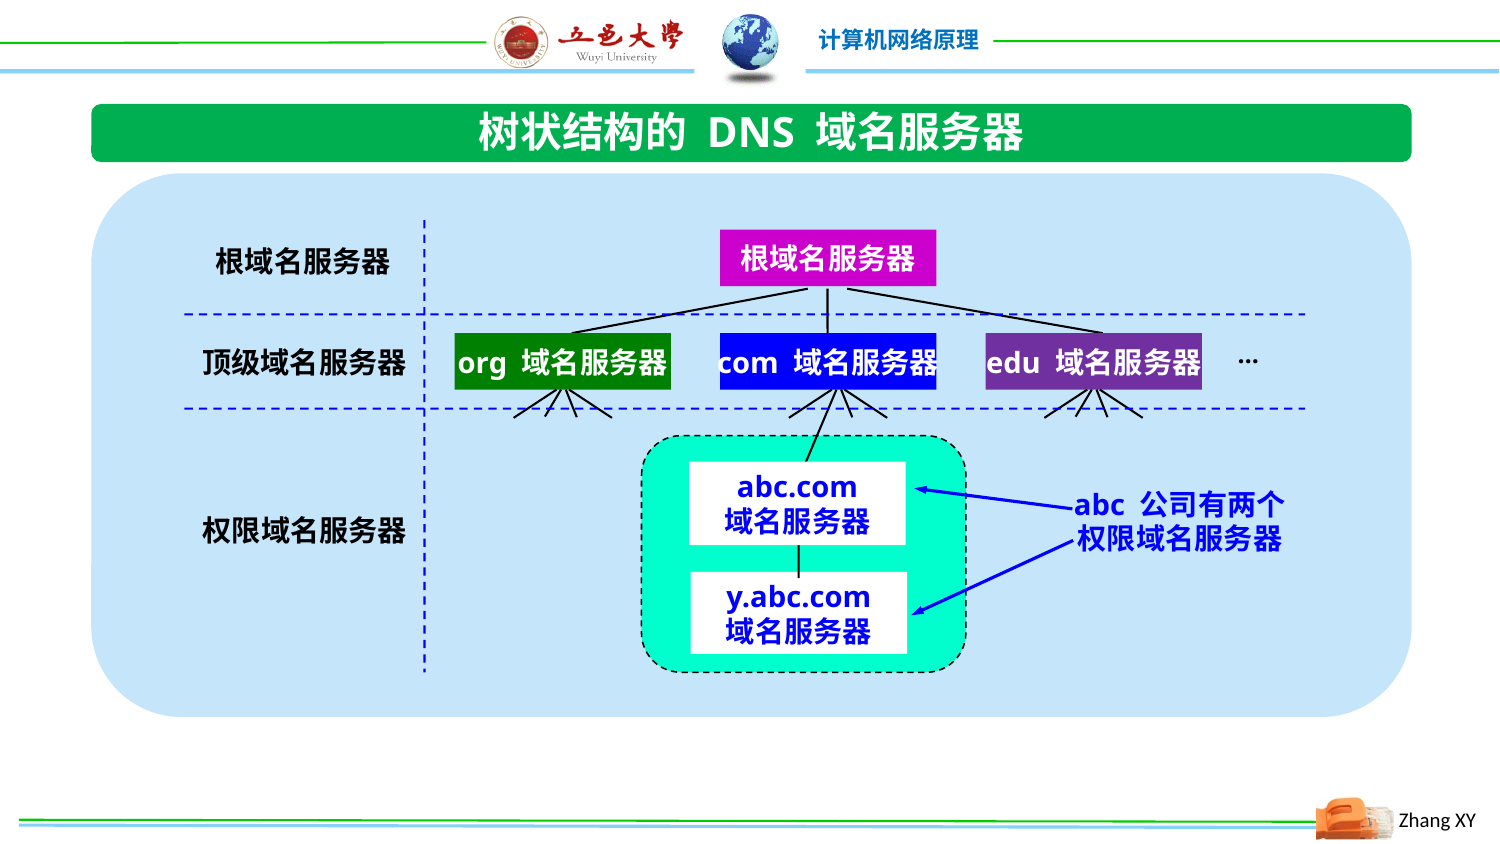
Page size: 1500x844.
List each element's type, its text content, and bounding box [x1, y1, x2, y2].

picture [494, 15, 697, 69]
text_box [184, 220, 1306, 673]
picture [720, 12, 780, 88]
text_box [89, 171, 1414, 720]
picture [1316, 796, 1394, 840]
text_box [91, 103, 463, 163]
text_box 树状结构的 DNS 域名服务器 [463, 98, 1040, 164]
text_box [1040, 103, 1412, 163]
